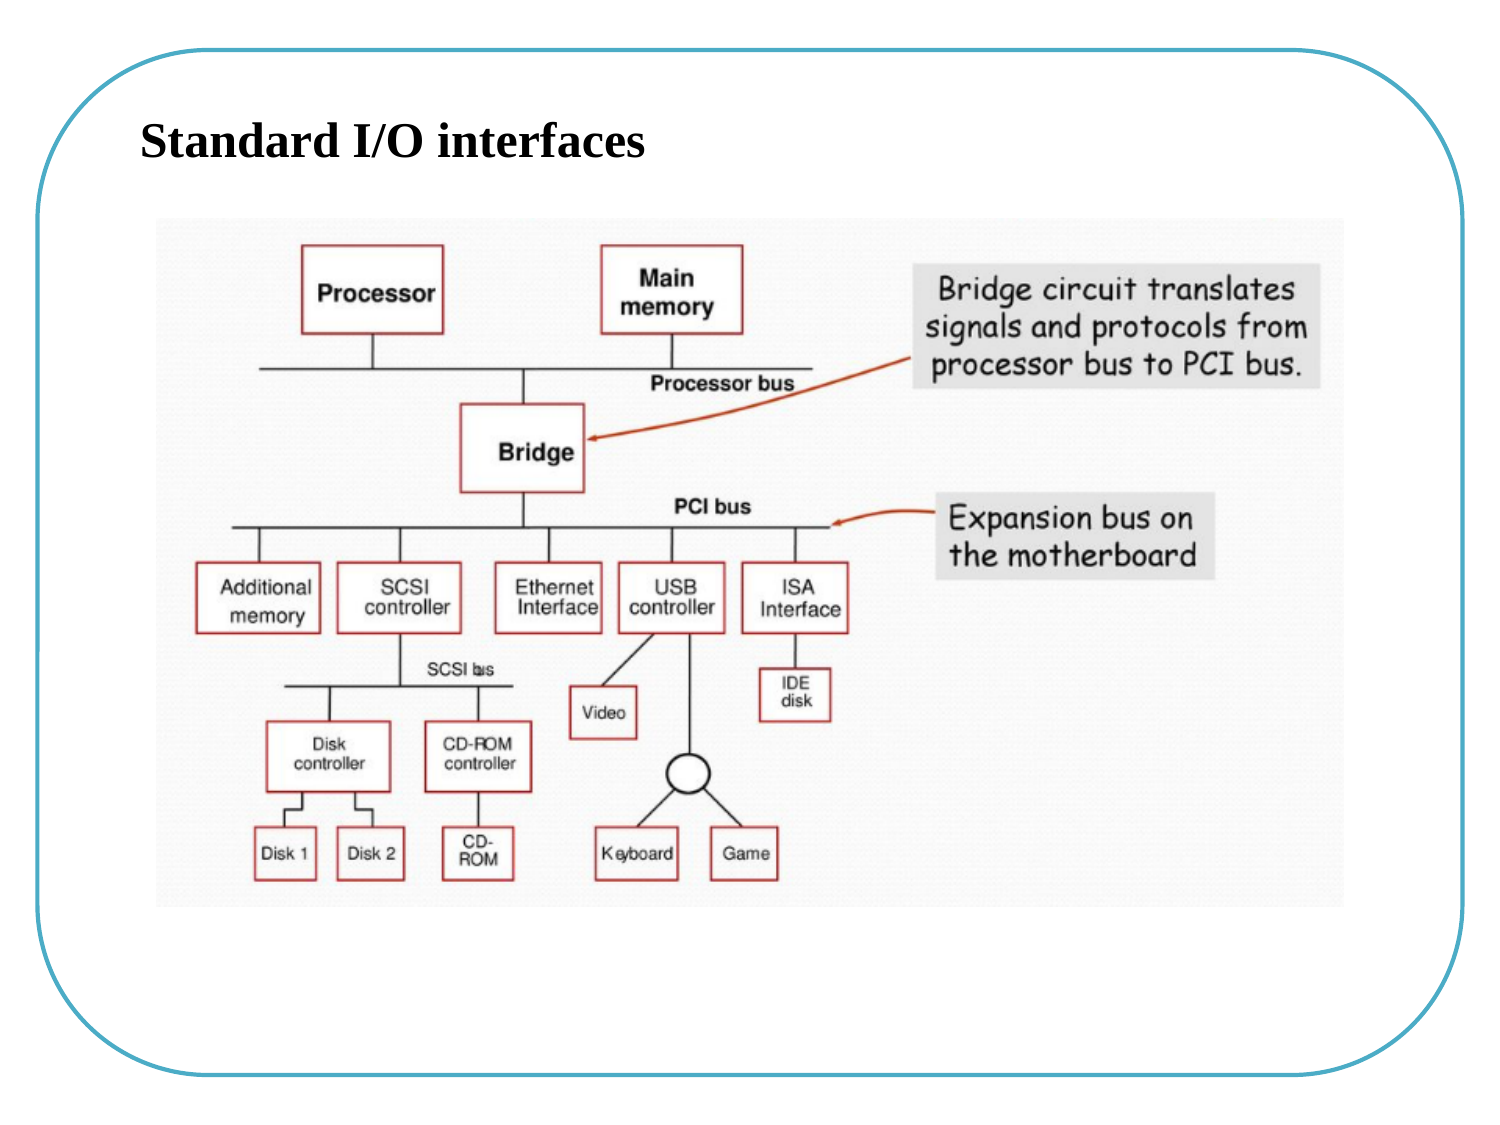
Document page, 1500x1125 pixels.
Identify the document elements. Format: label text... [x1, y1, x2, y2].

text_box Standard I/O interfaces [124, 99, 738, 175]
picture [155, 218, 1344, 907]
text_box [35, 47, 1465, 1078]
